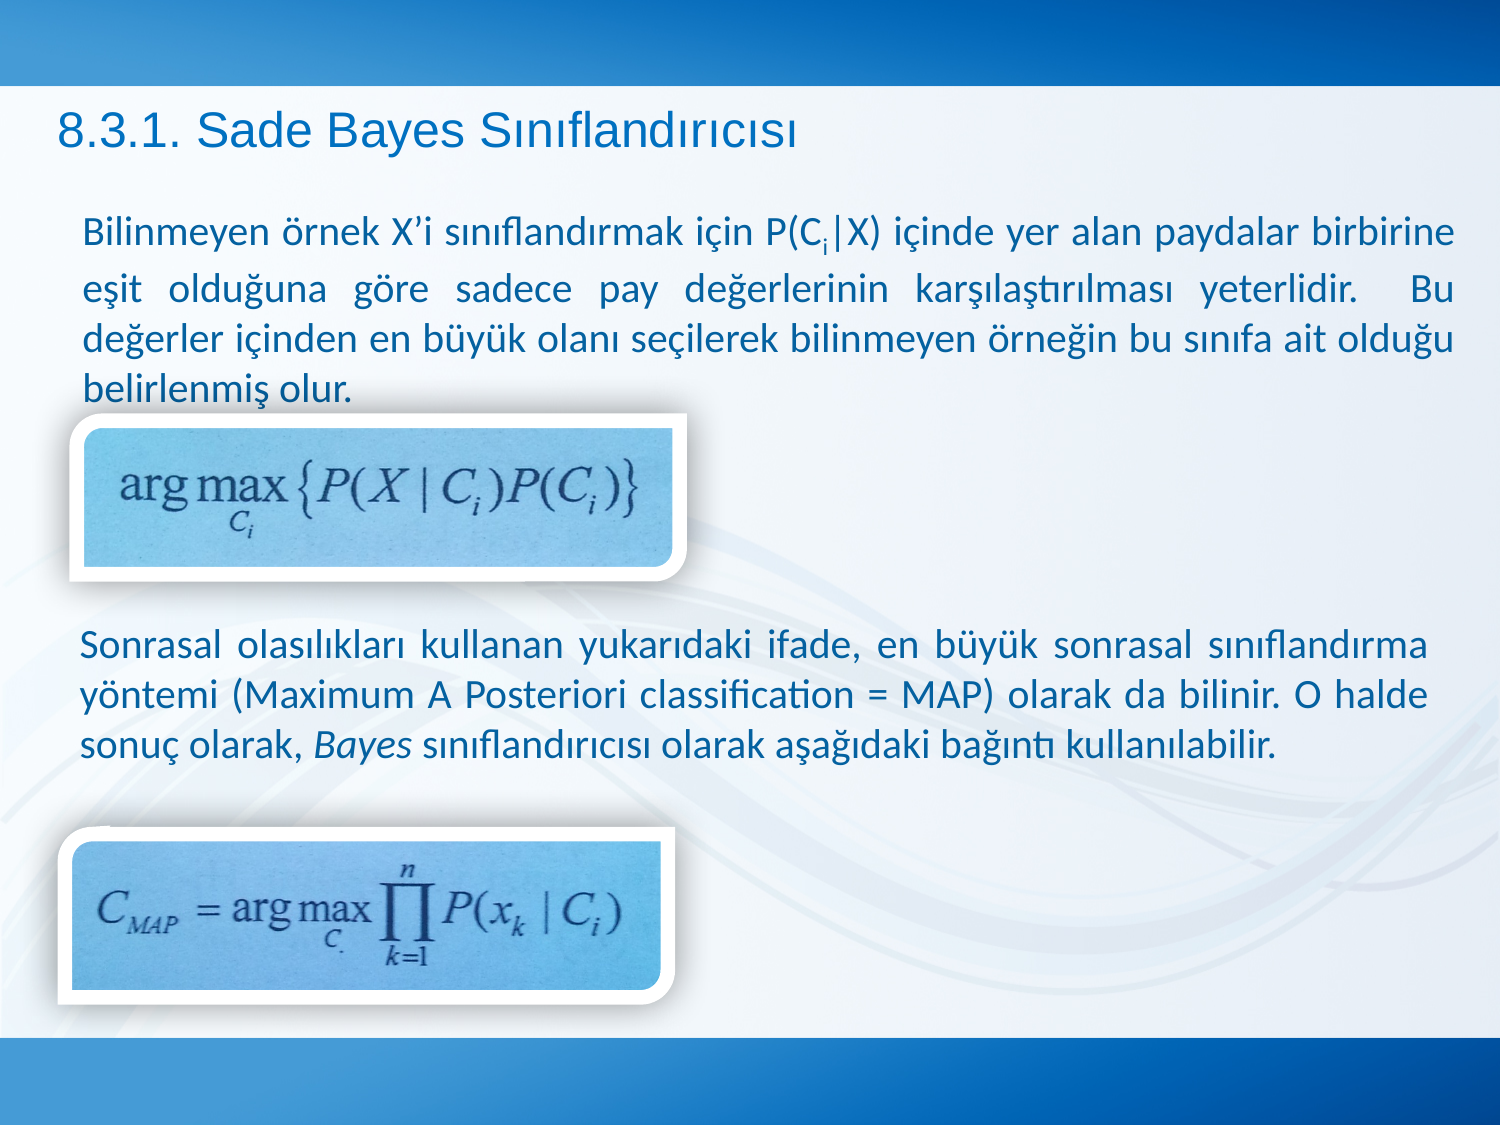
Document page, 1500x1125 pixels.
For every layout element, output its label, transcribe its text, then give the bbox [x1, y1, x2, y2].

text_box Bilinmeyen örnek X’i sınıflandırmak için P(Ci|X) içinde yer alan paydalar birbirine eşit olduğuna göre sadece pay değerlerinin karşılaştırılması yeterlidir. Bu değerler içinden en büyük olanı seçilerek bilinmeyen örneğin bu sınıfa ait olduğu belirlenmiş olur. [67, 196, 1471, 418]
text_box Sonrasal olasılıkları kullanan yukarıdaki ifade, en büyük sonrasal sınıflandırma yöntemi (Maximum A Posteriori classification = MAP) olarak da bilinir. O halde sonuç olarak, Bayes sınıflandırıcısı olarak aşağıdaki bağıntı kullanılabilir. [64, 609, 1445, 775]
picture [0, 0, 1500, 1125]
text_box 8.3.1. Sade Bayes Sınıflandırıcısı [42, 90, 1436, 165]
